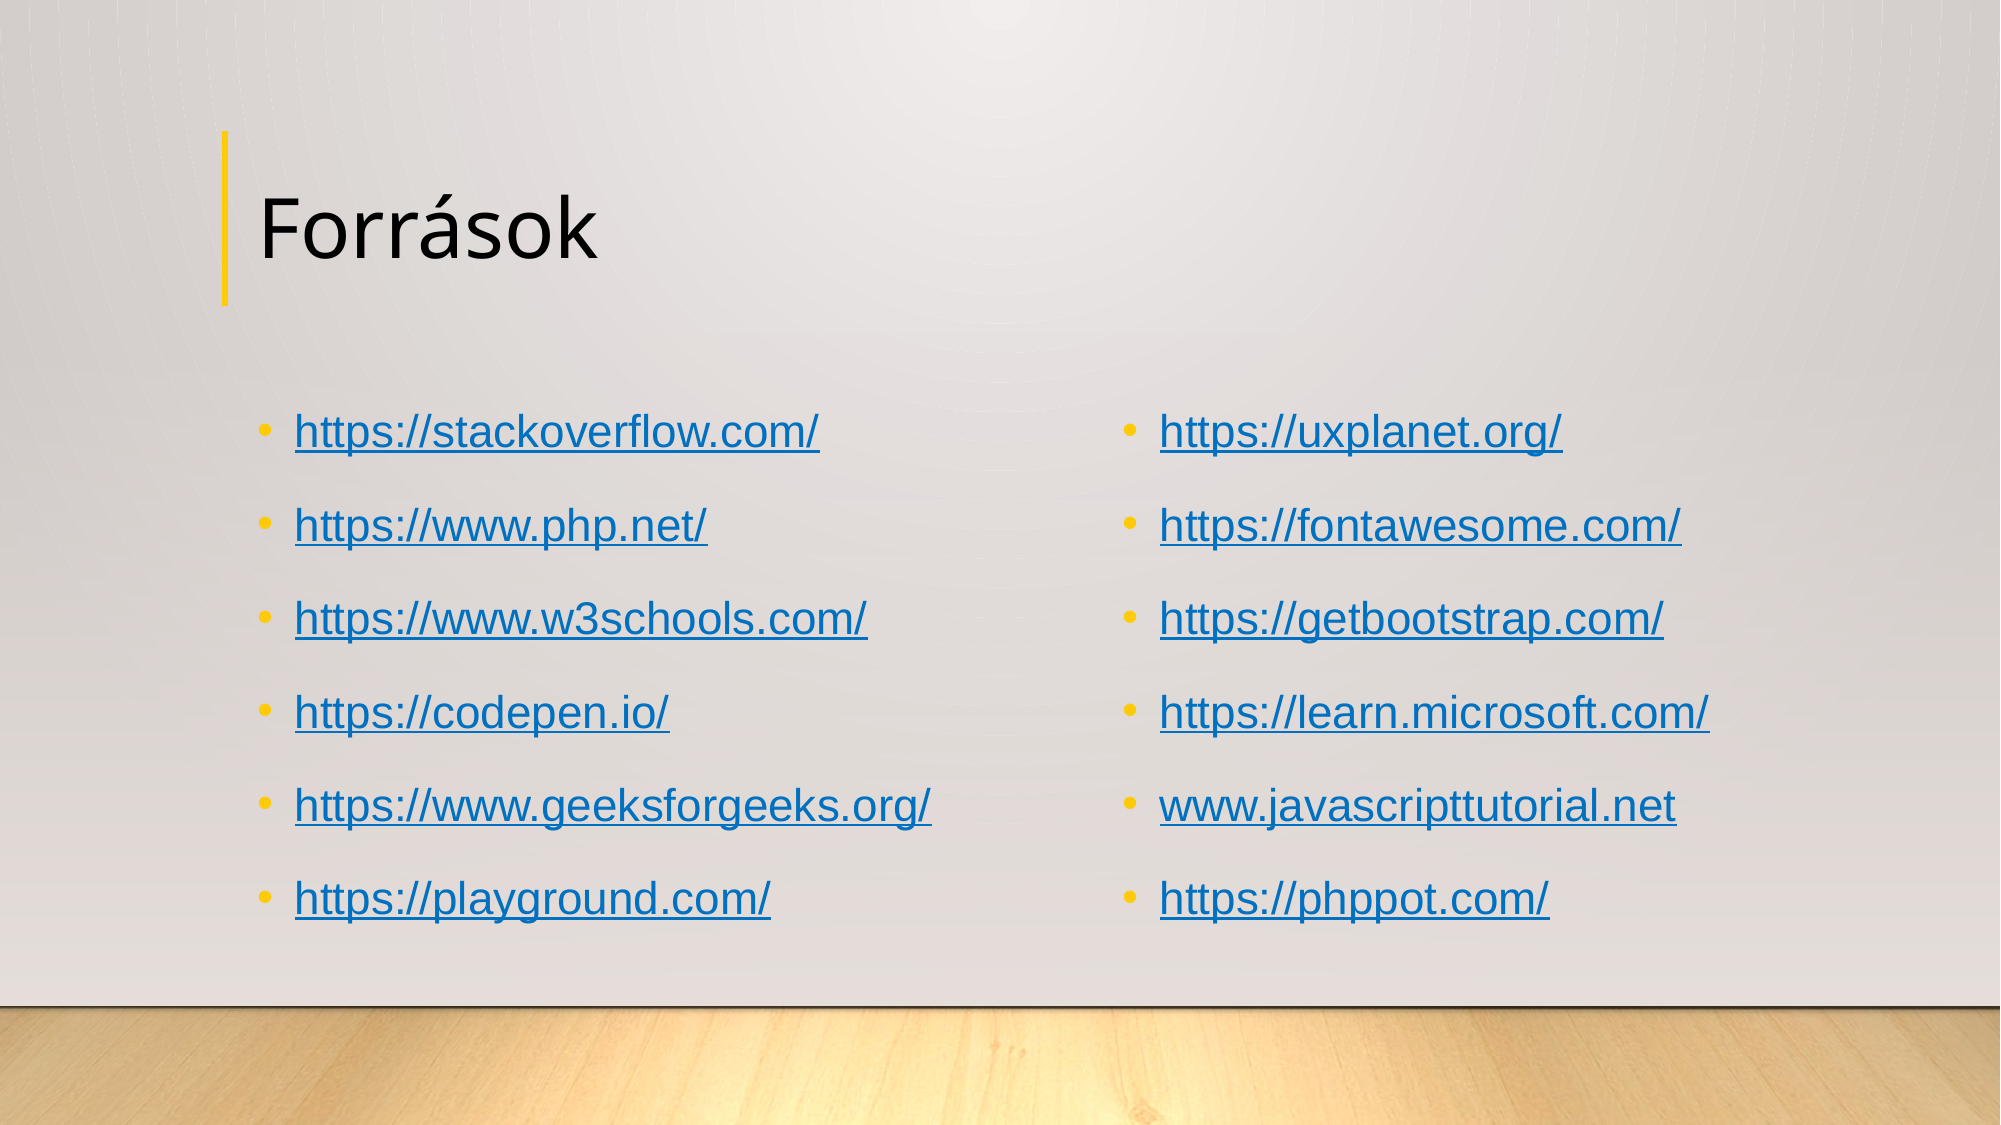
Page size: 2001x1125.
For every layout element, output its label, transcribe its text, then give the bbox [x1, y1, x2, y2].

text_box https://uxplanet.org/ https://fontawesome.com/ https://getbootstrap.com/ https://learn.microsoft.com/ www.javascripttutorial.net https://phppot.com/ [1107, 356, 1804, 1035]
title Források [242, 111, 1805, 284]
list https://stackoverflow.com/ https://www.php.net/ https://www.w3schools.com/ https://codepen.io/ https://www.geeksforgeeks.org/ https://playground.com/ [242, 356, 1013, 986]
picture [0, 1006, 2000, 1125]
